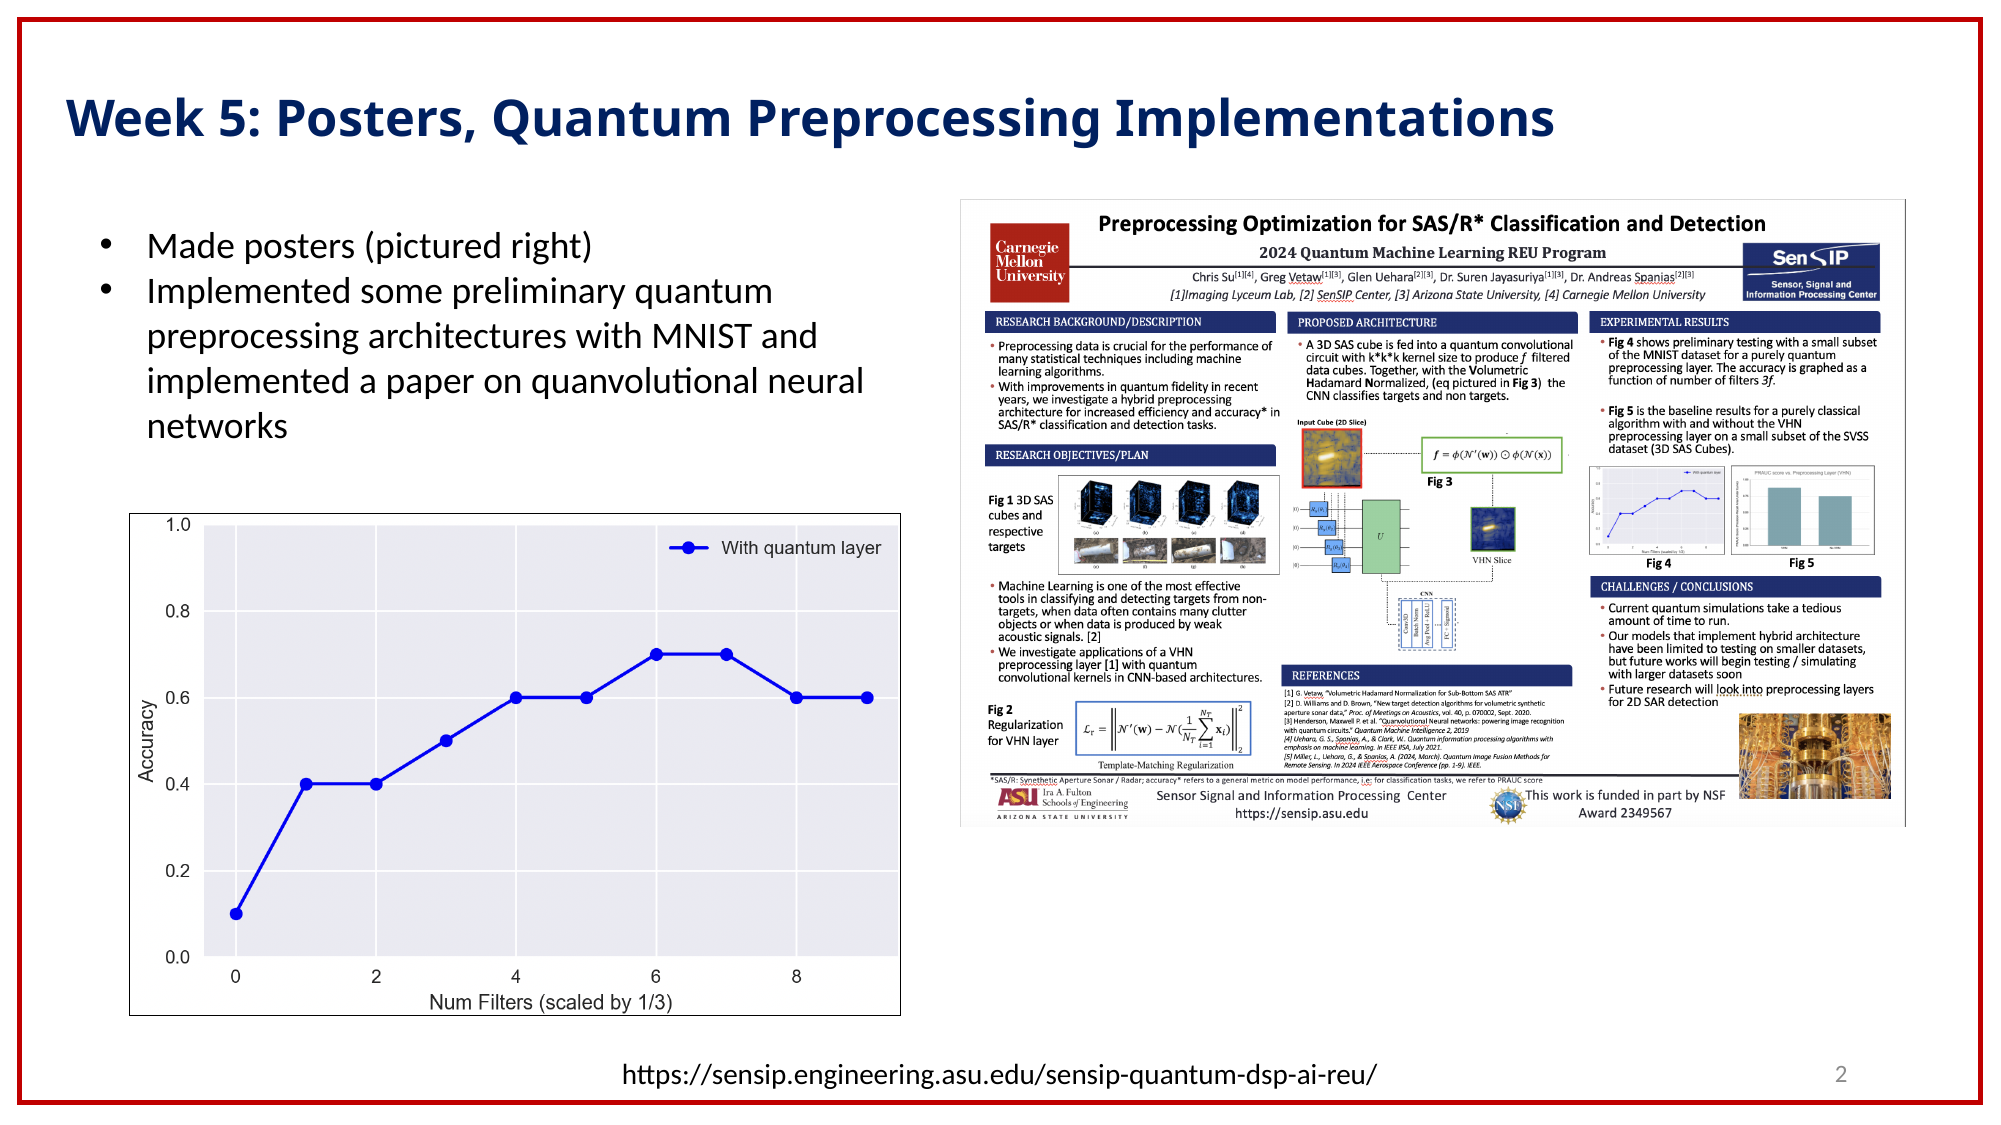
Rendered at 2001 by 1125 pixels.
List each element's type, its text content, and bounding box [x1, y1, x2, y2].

picture [960, 199, 1906, 827]
title Week 5: Posters, Quantum Preprocessing Implementations [51, 54, 1638, 155]
slide_number 2 [1412, 1042, 1863, 1103]
picture [129, 513, 901, 1016]
footer https://sensip.engineering.asu.edu/sensip-quantum-dsp-ai-reu/ [600, 1042, 1400, 1103]
text_box Made posters (pictured right) Implemented some preliminary quantum preprocessing architectures with MNIST and implemented a paper on quanvolutional neural networks [84, 213, 946, 453]
